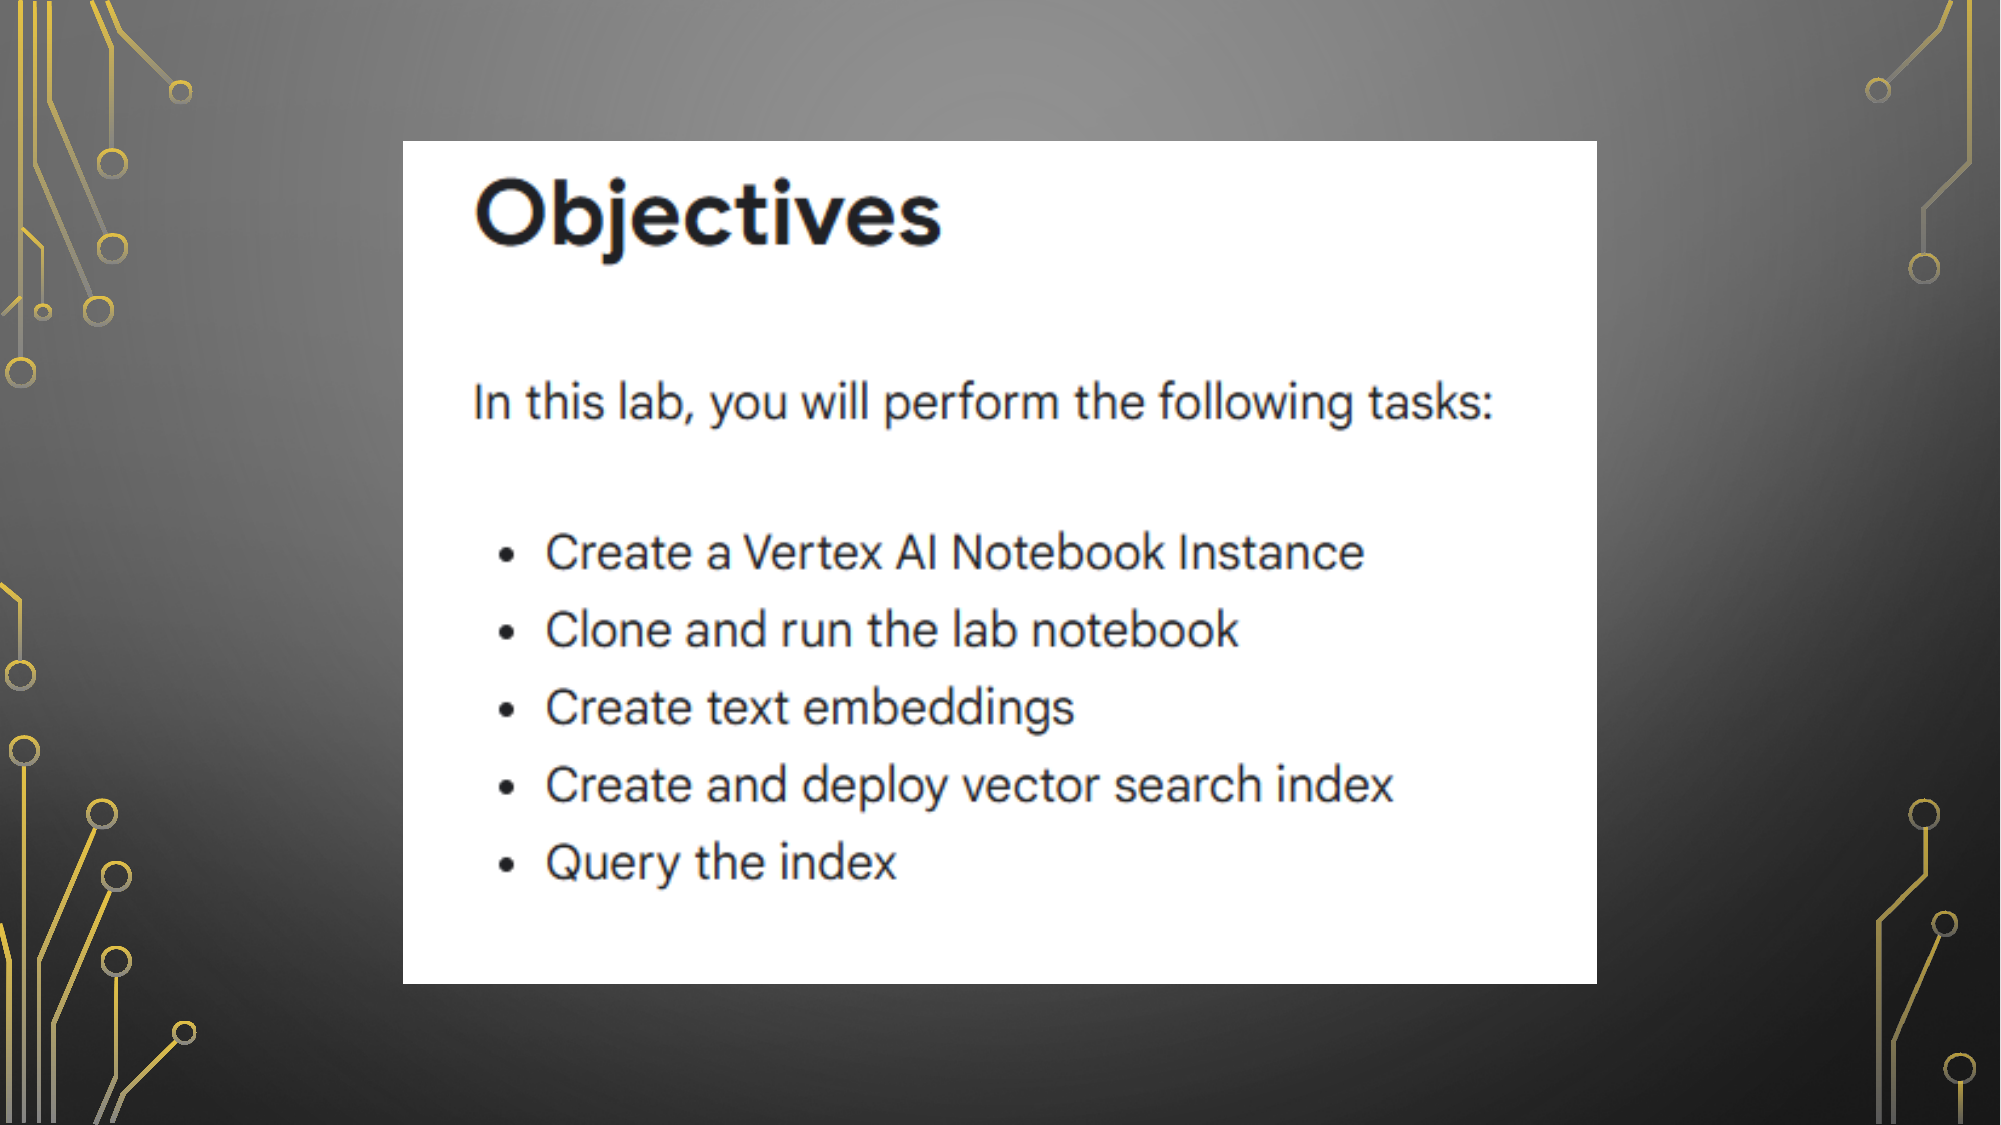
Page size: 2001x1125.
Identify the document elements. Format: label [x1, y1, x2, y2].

picture [402, 140, 1598, 984]
